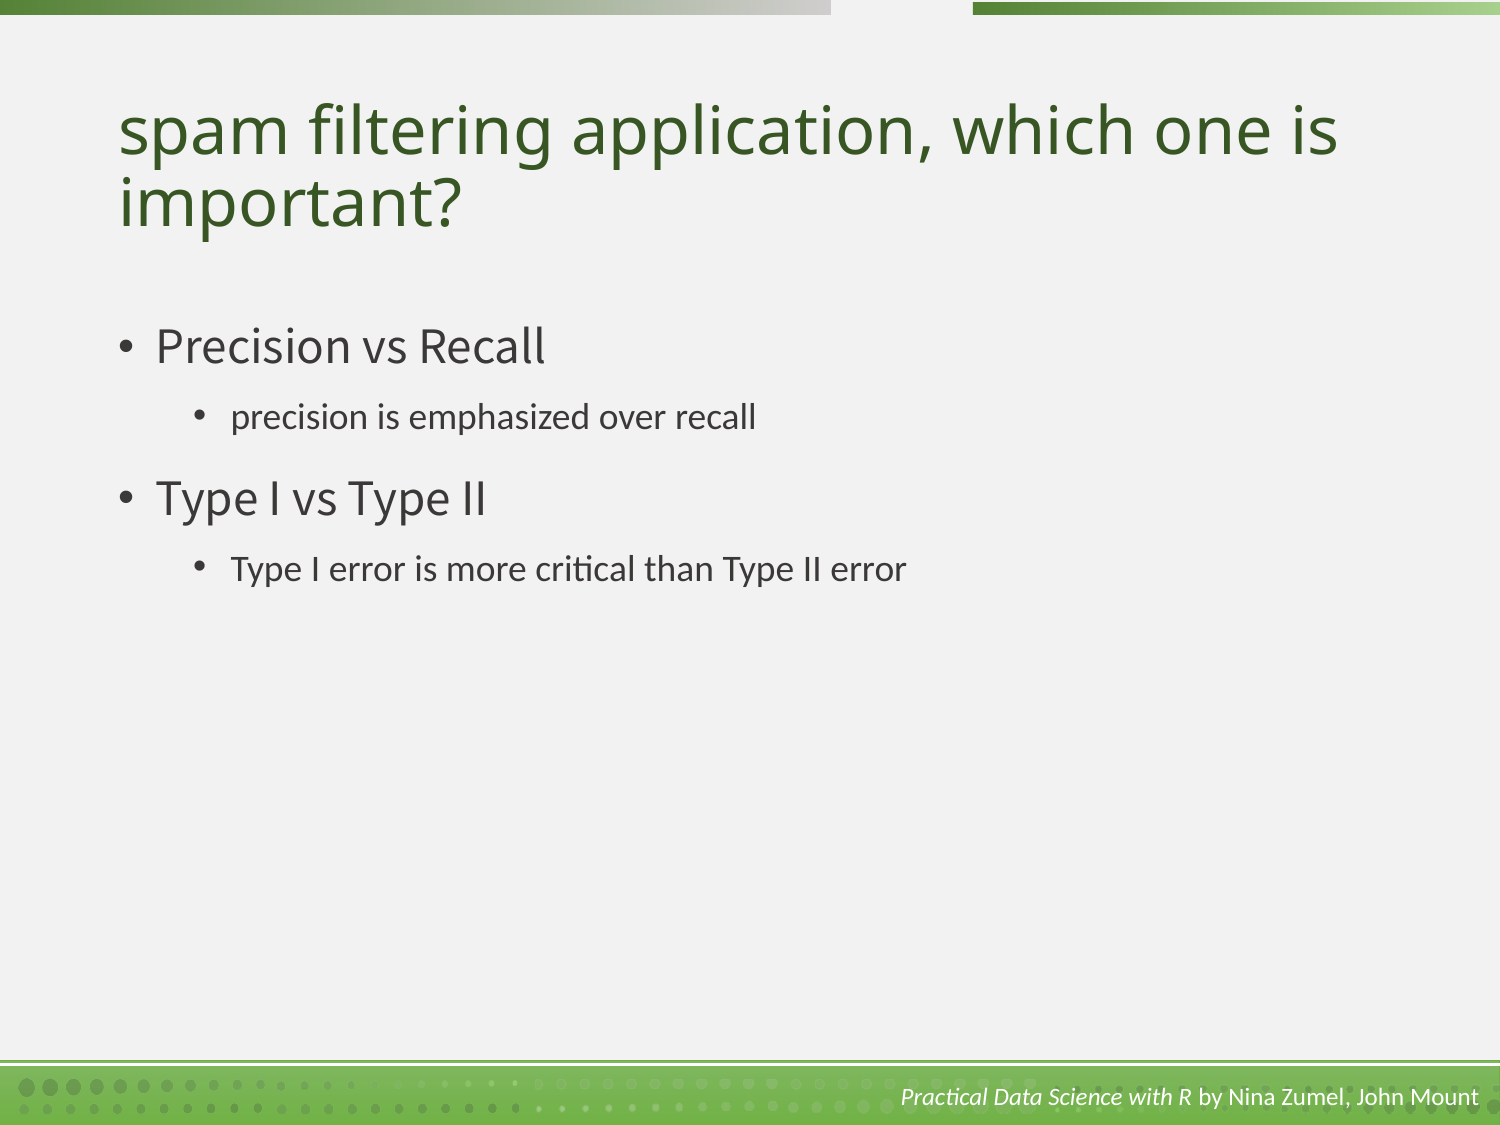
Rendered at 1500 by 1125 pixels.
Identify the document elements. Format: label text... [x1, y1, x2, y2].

text_box Practical Data Science with R by Nina Zumel, John Mount [885, 1073, 1500, 1119]
title spam filtering application, which one is important? [103, 59, 1397, 278]
text_box [415, 1070, 1082, 1117]
list Precision vs Recall precision is emphasized over recall Type I vs Type II Type I error is more critical than Type II error [103, 299, 1397, 1014]
